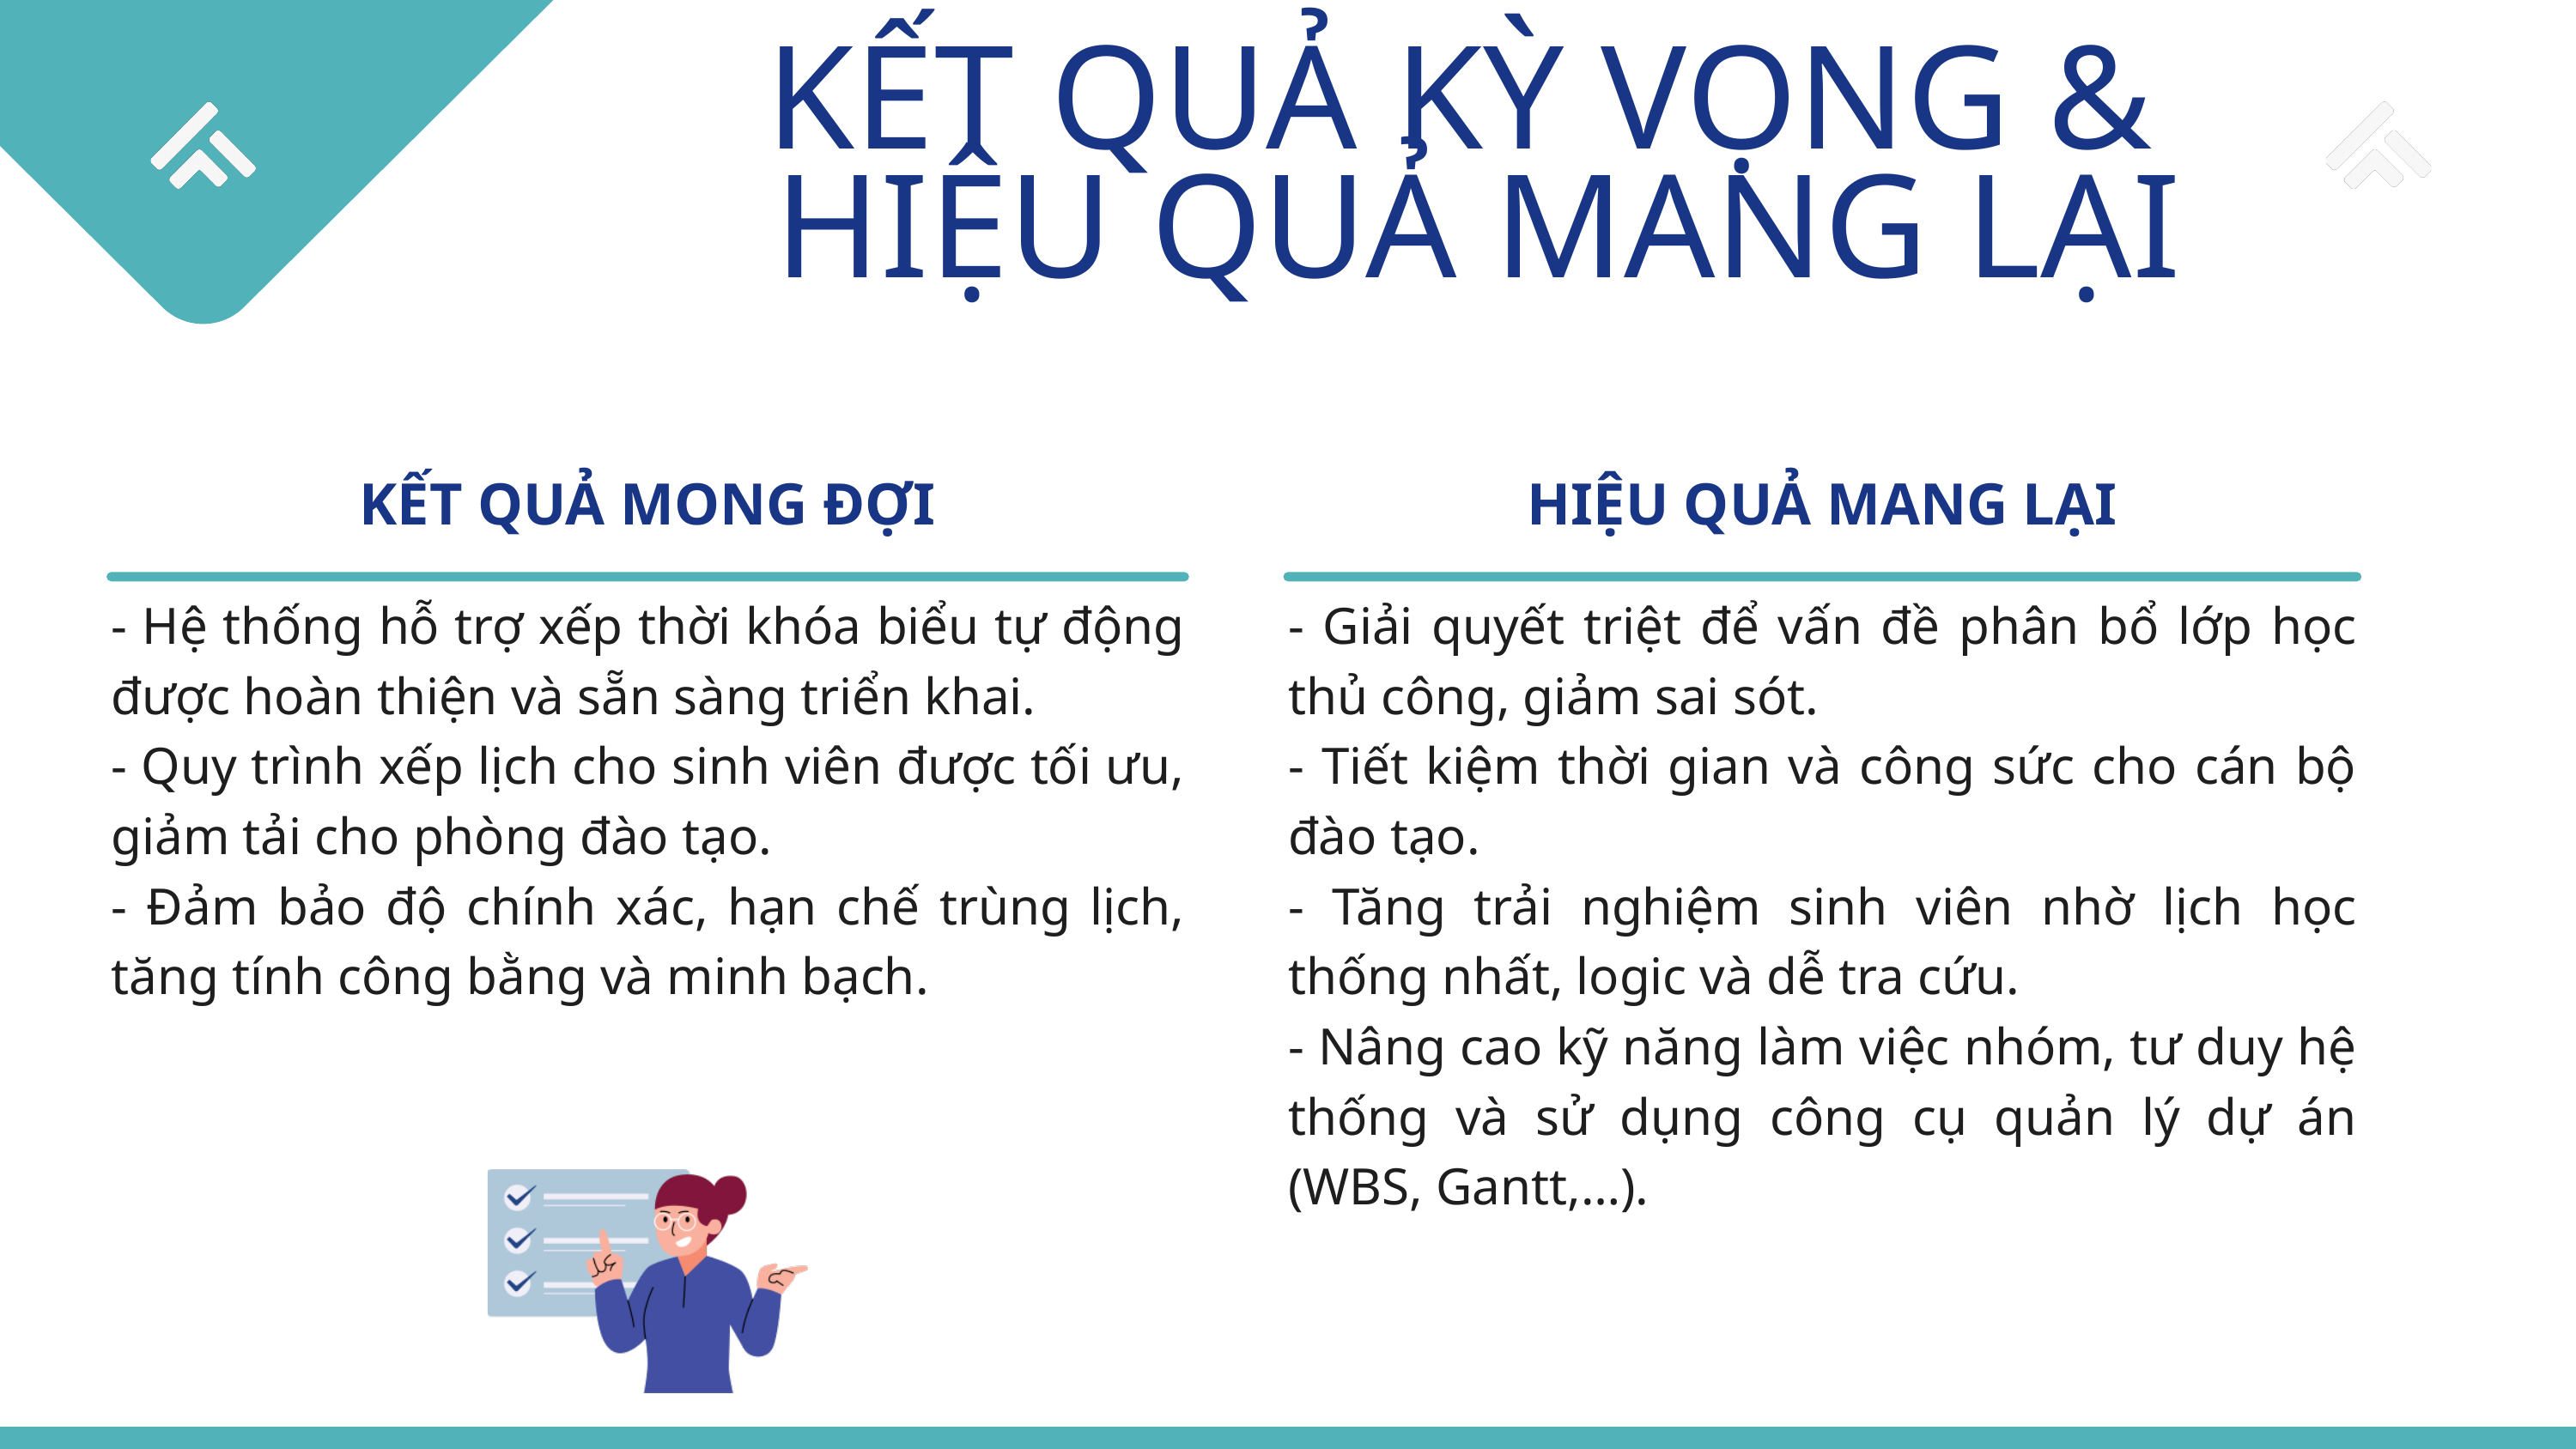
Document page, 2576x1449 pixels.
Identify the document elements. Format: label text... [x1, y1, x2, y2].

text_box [0, 0, 1528, 349]
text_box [0, 1427, 2576, 1449]
text_box HIỆU QUẢ MANG LẠI [1420, 467, 2225, 537]
text_box KẾT QUẢ MONG ĐỢI [331, 467, 964, 537]
text_box [487, 1169, 809, 1393]
text_box - Giải quyết triệt để vấn đề phân bổ lớp học thủ công, giảm sai sót. - Tiết kiệm thời gian và công sức cho cán bộ đào tạo. - Tăng trải nghiệm sinh viên nhờ lịch học thống nhất, logic và dễ tra cứu. - Nâng cao kỹ năng làm việc nhóm, tư duy hệ thống và sử dụng công cụ quản lý dự án (WBS, Gantt,…). [1287, 584, 2357, 1286]
text_box - Hệ thống hỗ trợ xếp thời khóa biểu tự động được hoàn thiện và sẵn sàng triển khai. - Quy trình xếp lịch cho sinh viên được tối ưu, giảm tải cho phòng đào tạo. - Đảm bảo độ chính xác, hạn chế trùng lịch, tăng tính công bằng và minh bạch. [111, 584, 1185, 1076]
text_box KẾT QUẢ KỲ VỌNG & HIỆU QUẢ MANG LẠI [525, 49, 2432, 436]
